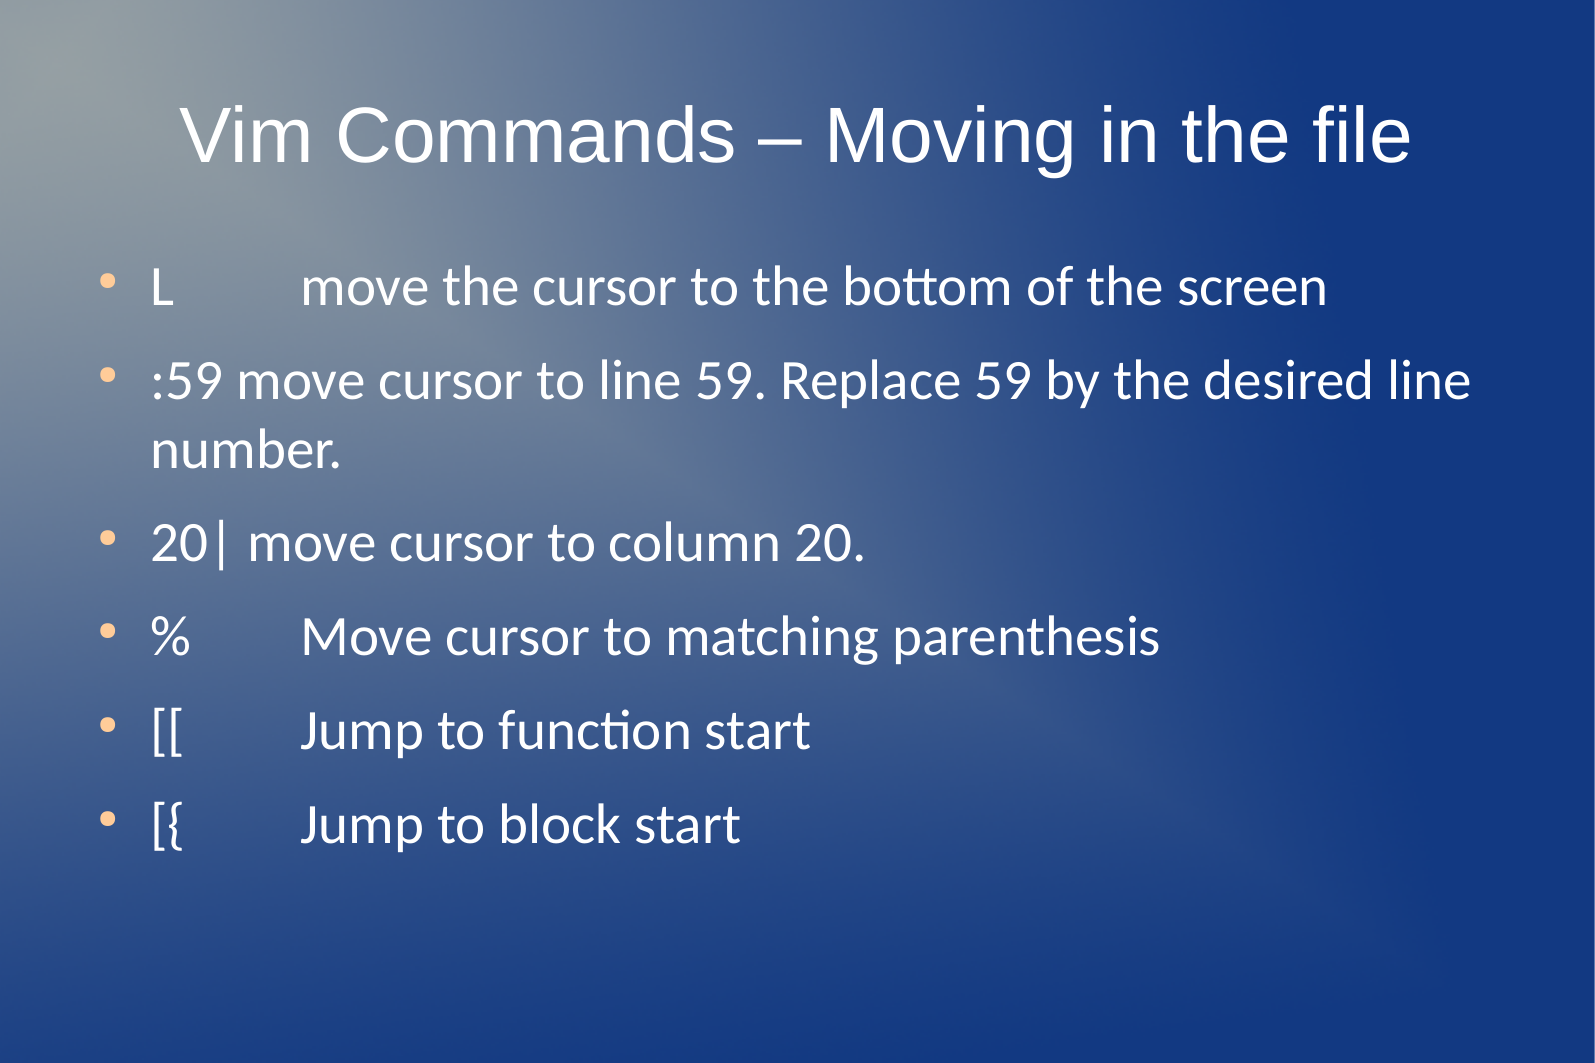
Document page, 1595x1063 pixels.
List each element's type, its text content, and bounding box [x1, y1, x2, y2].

title Vim Commands – Moving in the file [79, 42, 1515, 220]
picture [0, 0, 1595, 1063]
list L move the cursor to the bottom of the screen :59 move cursor to line 59. Replace 59 by the desired line number. 20| move cursor to column 20. % Move cursor to matching parenthesis [[ Jump to function start [{ Jump to block start [79, 248, 1515, 855]
